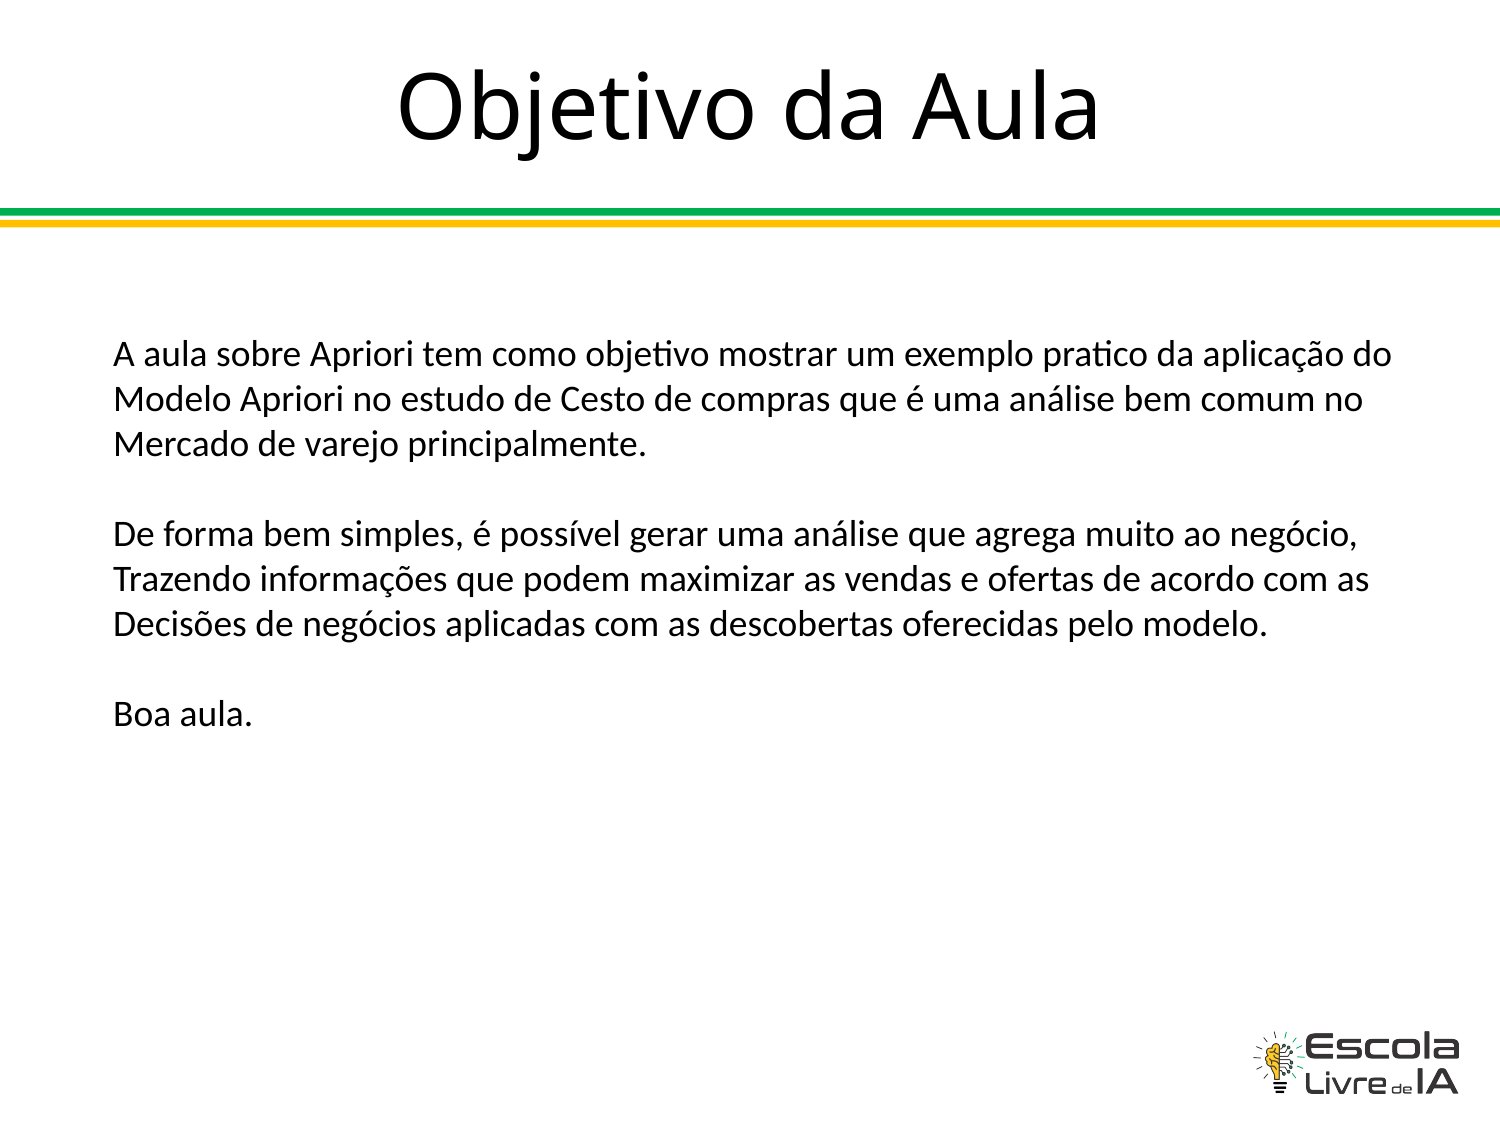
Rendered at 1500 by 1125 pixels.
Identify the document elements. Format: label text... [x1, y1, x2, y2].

picture [1253, 1031, 1459, 1095]
text_box A aula sobre Apriori tem como objetivo mostrar um exemplo pratico da aplicação do Modelo Apriori no estudo de Cesto de compras que é uma análise bem comum no Mercado de varejo principalmente. De forma bem simples, é possível gerar uma análise que agrega muito ao negócio, Trazendo informações que podem maximizar as vendas e ofertas de acordo com as Decisões de negócios aplicadas com as descobertas oferecidas pelo modelo. Boa aula. [98, 321, 1418, 742]
title Objetivo da Aula [75, 8, 1425, 197]
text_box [0, 207, 1500, 228]
